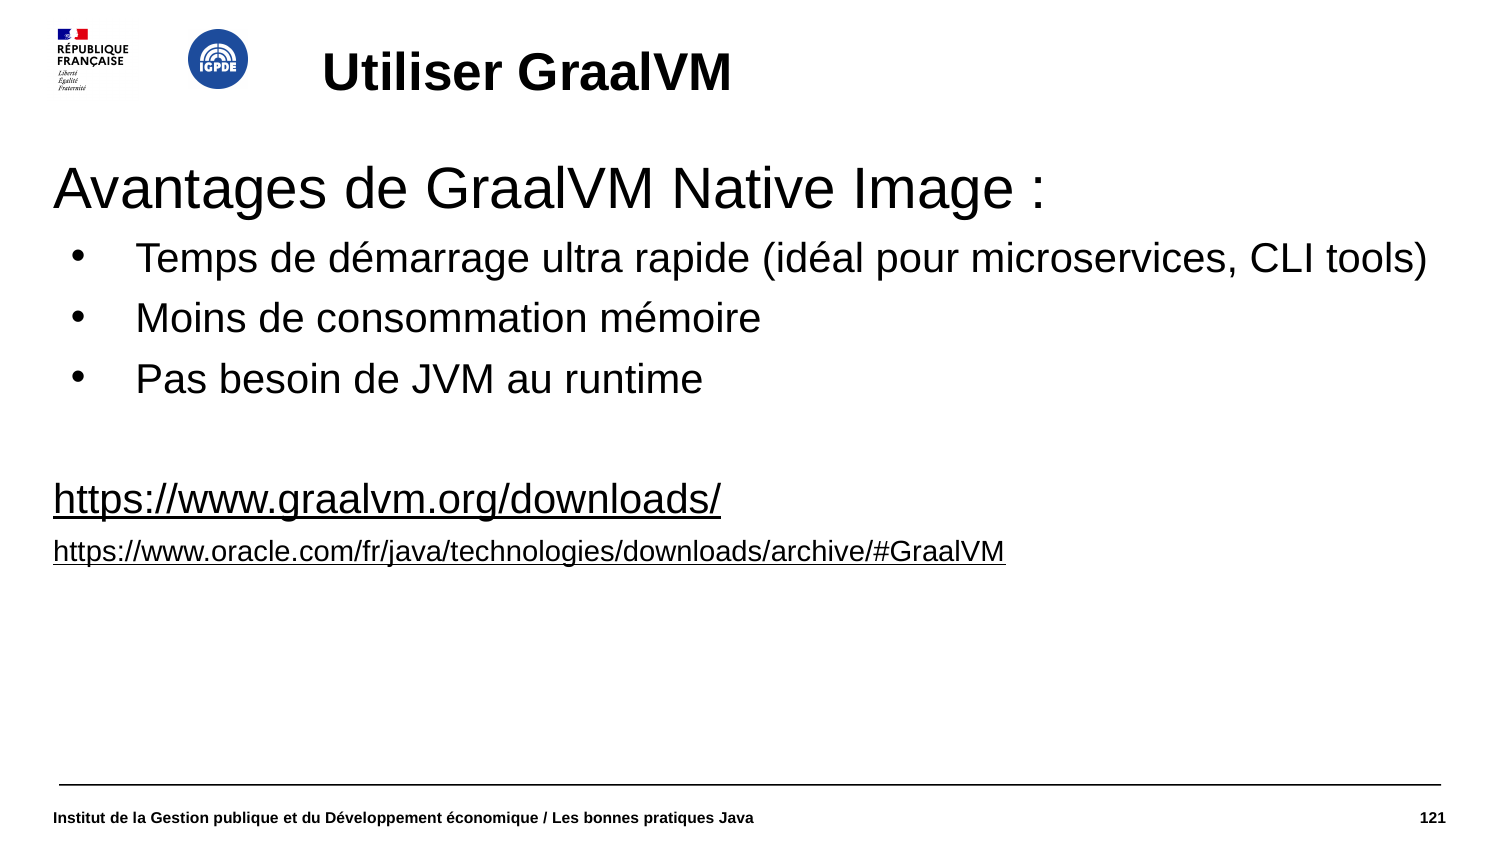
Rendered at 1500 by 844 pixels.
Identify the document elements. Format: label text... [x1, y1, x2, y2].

list Avantages de GraalVM Native Image : Temps de démarrage ultra rapide (idéal pour microservices, CLI tools) Moins de consommation mémoire Pas besoin de JVM au runtime https://www.graalvm.org/downloads/ https://www.oracle.com/fr/java/technologies/downloads/archive/#GraalVM [53, 150, 1462, 729]
picture [47, 18, 139, 101]
title Utiliser GraalVM [322, 44, 1282, 116]
slide_number 1 [1224, 787, 1447, 844]
picture [188, 29, 248, 89]
footer Institut de la Gestion publique et du Développement économique / Les bonnes pratiques Java [53, 787, 780, 844]
